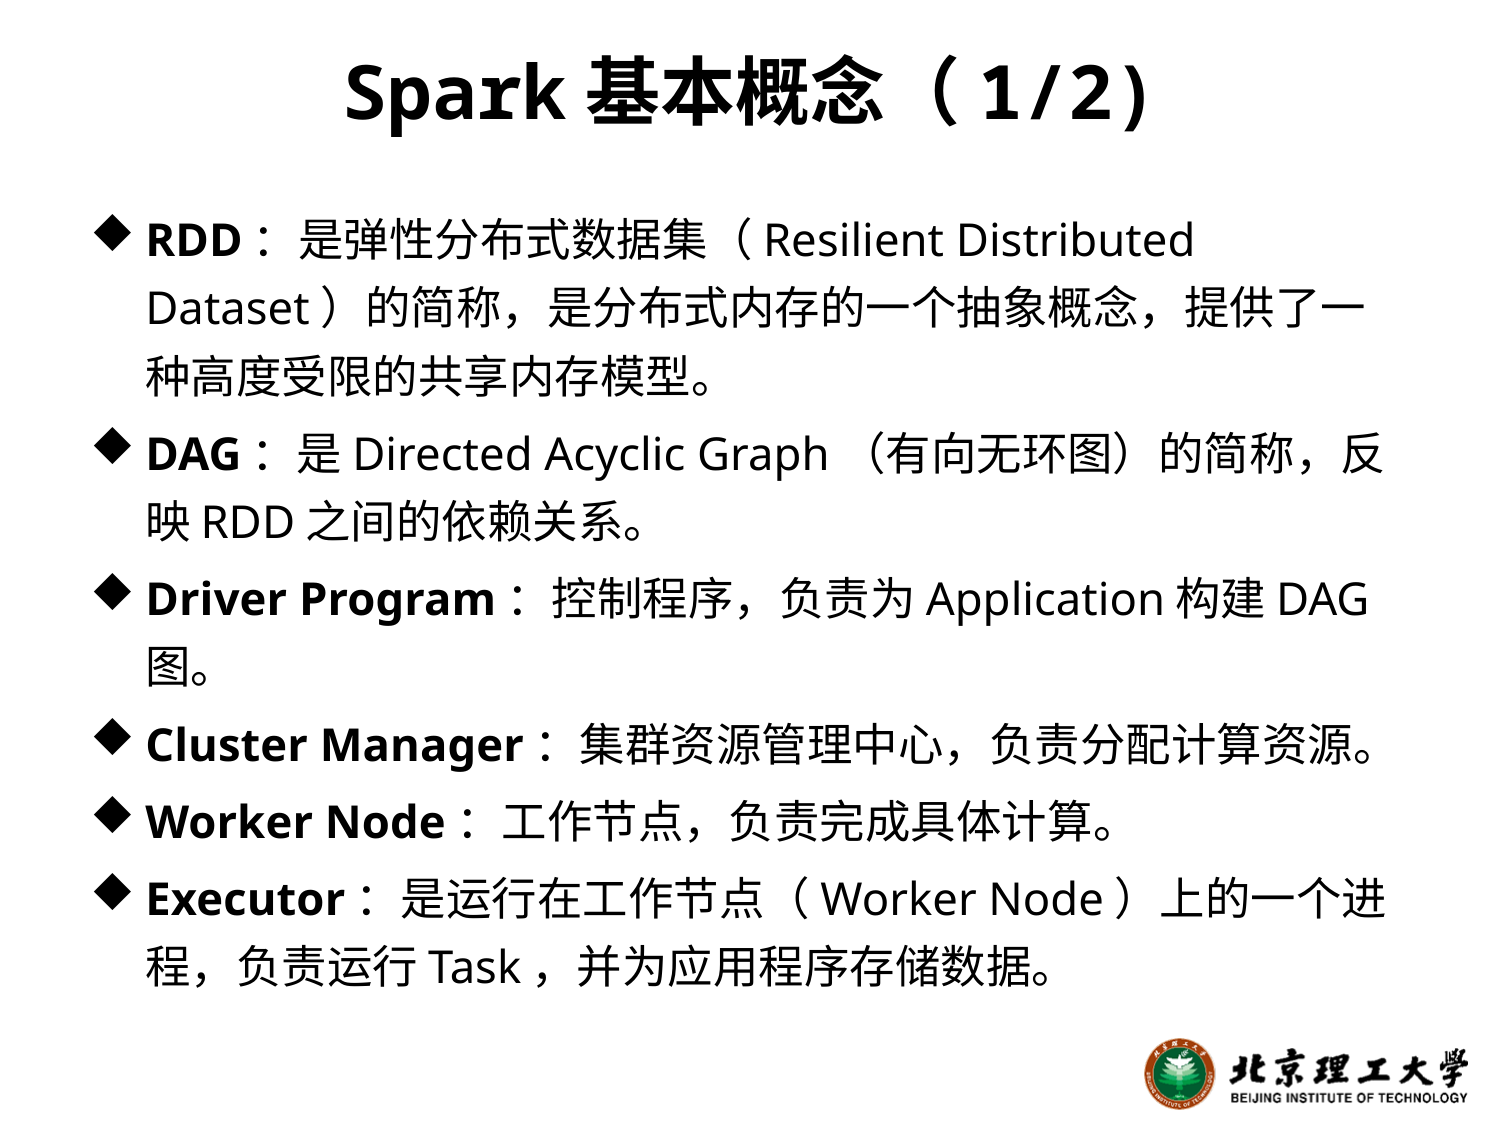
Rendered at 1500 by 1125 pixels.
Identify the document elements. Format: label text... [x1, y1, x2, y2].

list RDD：是弹性分布式数据集（Resilient Distributed Dataset）的简称，是分布式内存的一个抽象概念，提供了一种高度受限的共享内存模型。 DAG：是Directed Acyclic Graph（有向无环图）的简称，反映RDD之间的依赖关系。 Driver Program：控制程序，负责为Application构建DAG图。 Cluster Manager：集群资源管理中心，负责分配计算资源。 Worker Node：工作节点，负责完成具体计算。 Executor：是运行在工作节点（Worker Node）上的一个进程，负责运行Task，并为应用程序存储数据。 [75, 190, 1425, 1005]
picture [1144, 1038, 1468, 1110]
title Spark基本概念（1/2) [76, 17, 1425, 163]
